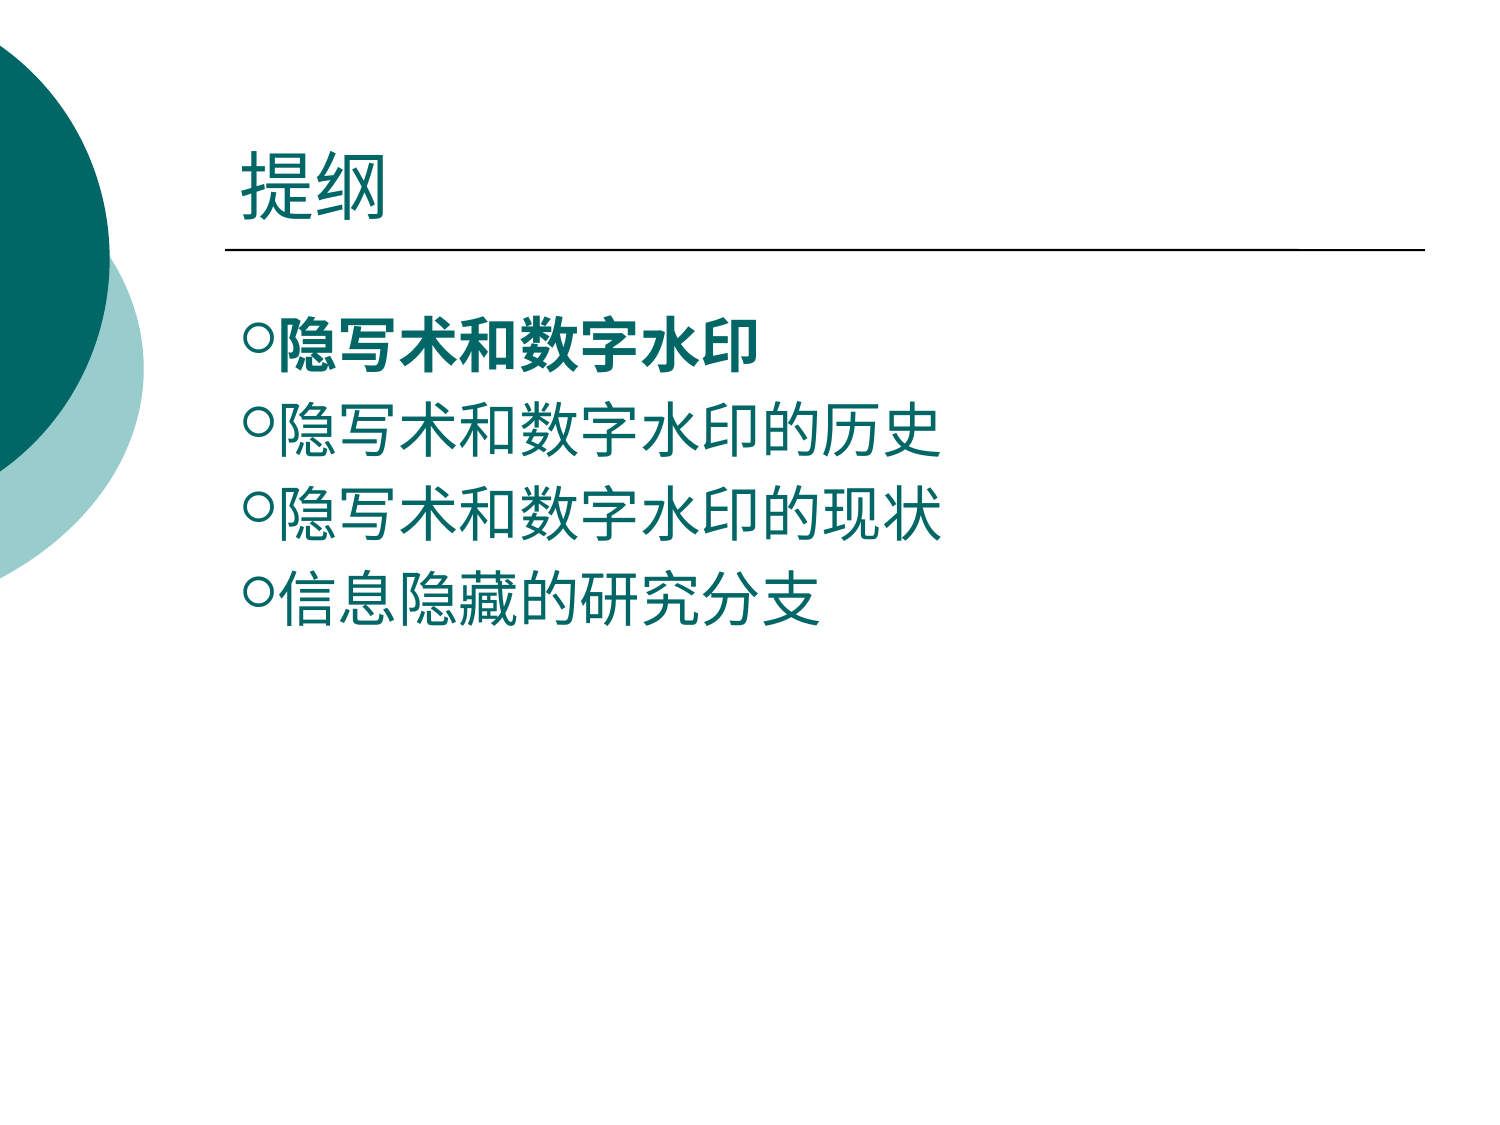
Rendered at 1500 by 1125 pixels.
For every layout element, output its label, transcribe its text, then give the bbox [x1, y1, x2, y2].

title 提纲 [224, 49, 1425, 237]
list 隐写术和数字水印 隐写术和数字水印的历史 隐写术和数字水印的现状 信息隐藏的研究分支 [224, 299, 1425, 975]
